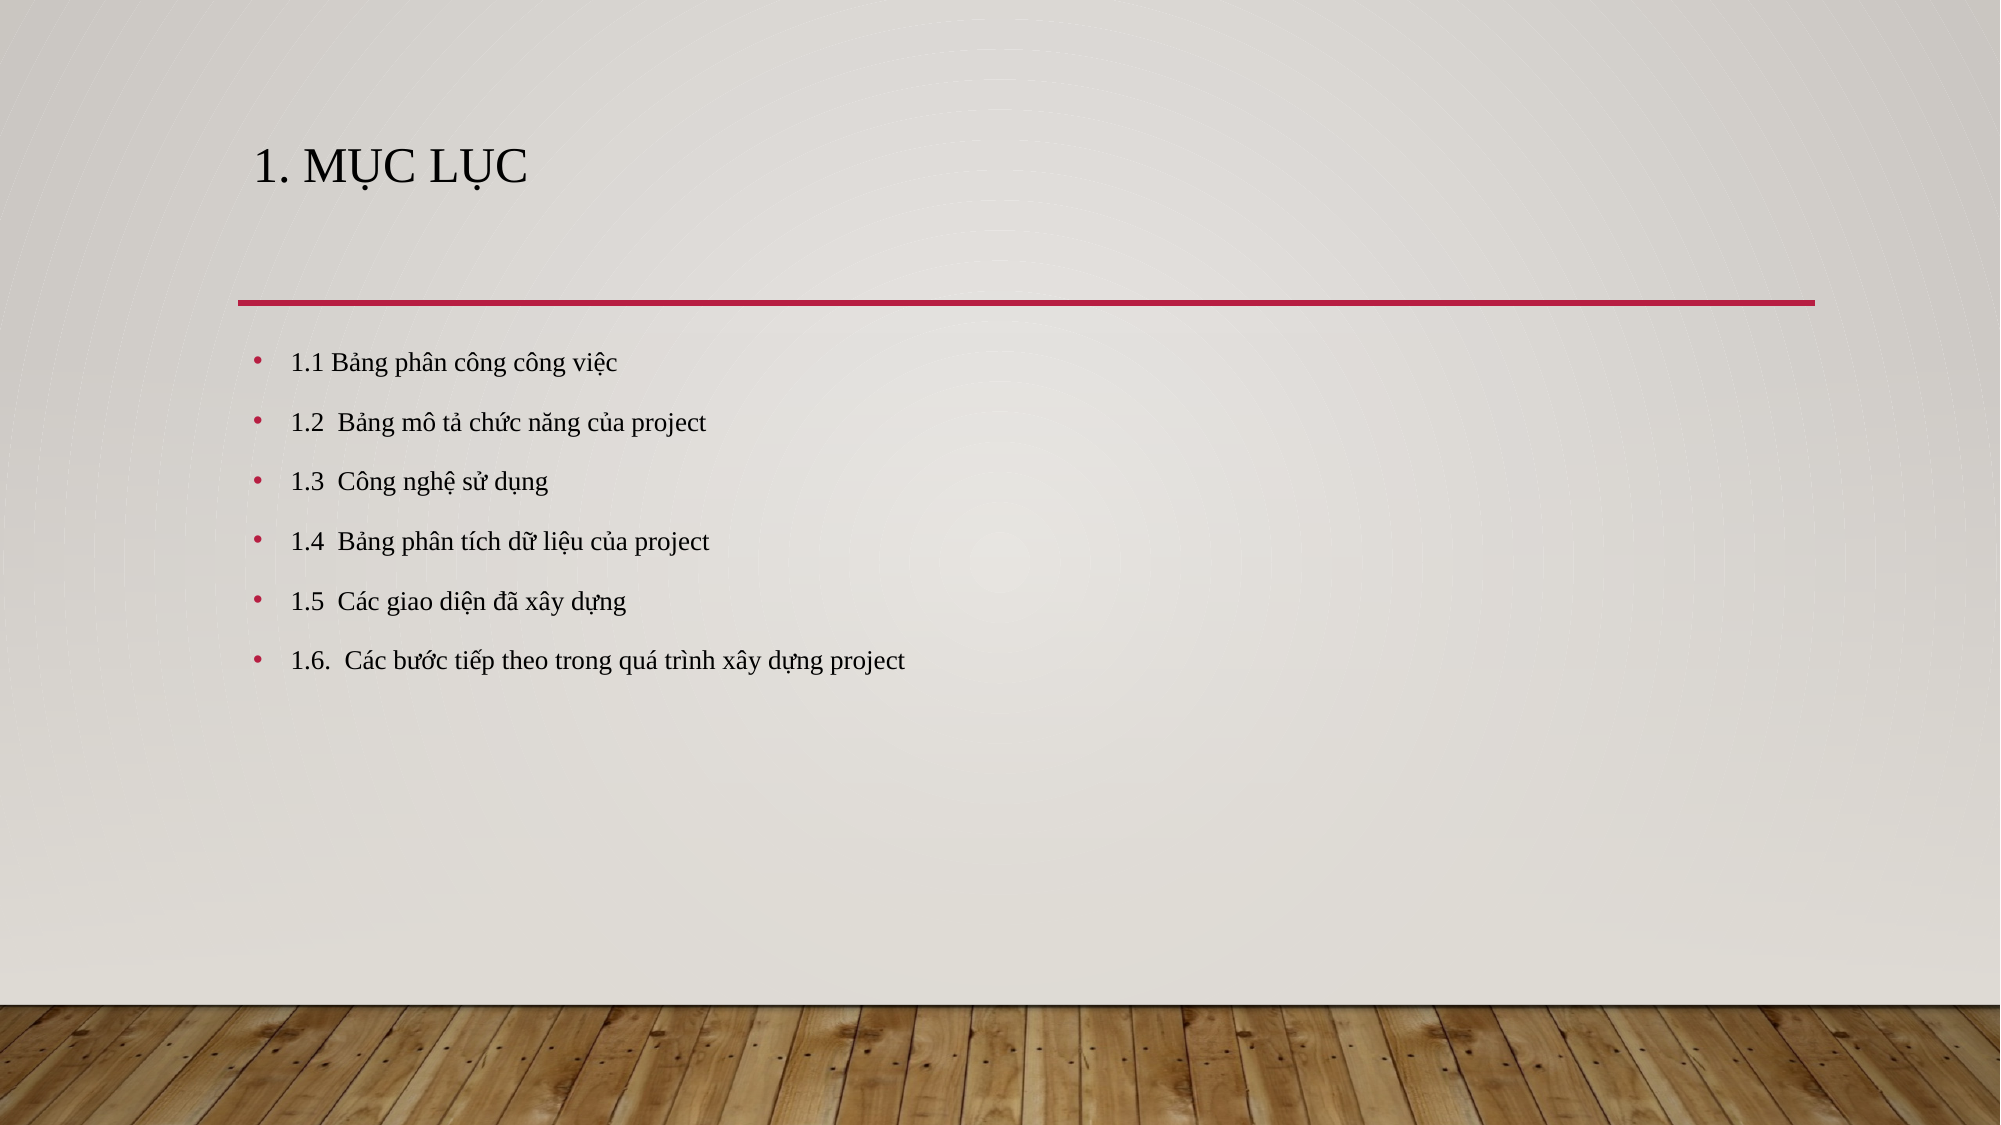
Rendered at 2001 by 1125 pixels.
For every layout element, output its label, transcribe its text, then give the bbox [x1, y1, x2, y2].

list 1.1 Bảng phân công công việc 1.2 Bảng mô tả chức năng của project 1.3 Công nghệ sử dụng 1.4 Bảng phân tích dữ liệu của project 1.5 Các giao diện đã xây dựng 1.6. Các bước tiếp theo trong quá trình xây dựng project [238, 330, 1814, 897]
title 1. Mục lục [238, 131, 1814, 305]
picture [0, 1005, 2000, 1125]
